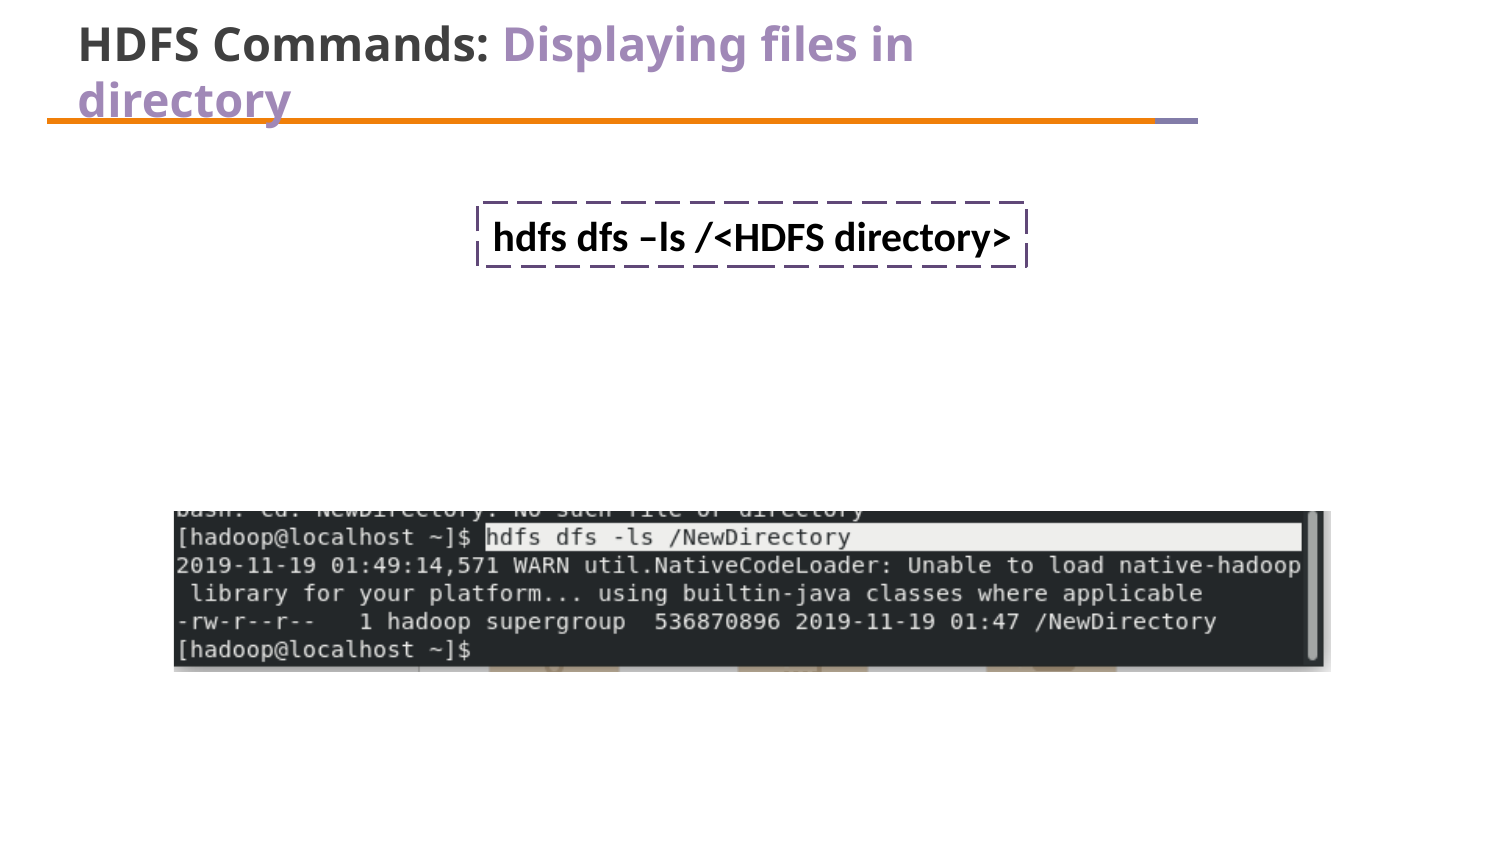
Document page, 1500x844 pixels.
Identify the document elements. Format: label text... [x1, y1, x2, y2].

text_box HDFS Commands: Displaying files in directory [77, 23, 1143, 119]
text_box hdfs dfs –ls /<HDFS directory> [477, 202, 1027, 267]
picture [173, 511, 1331, 672]
